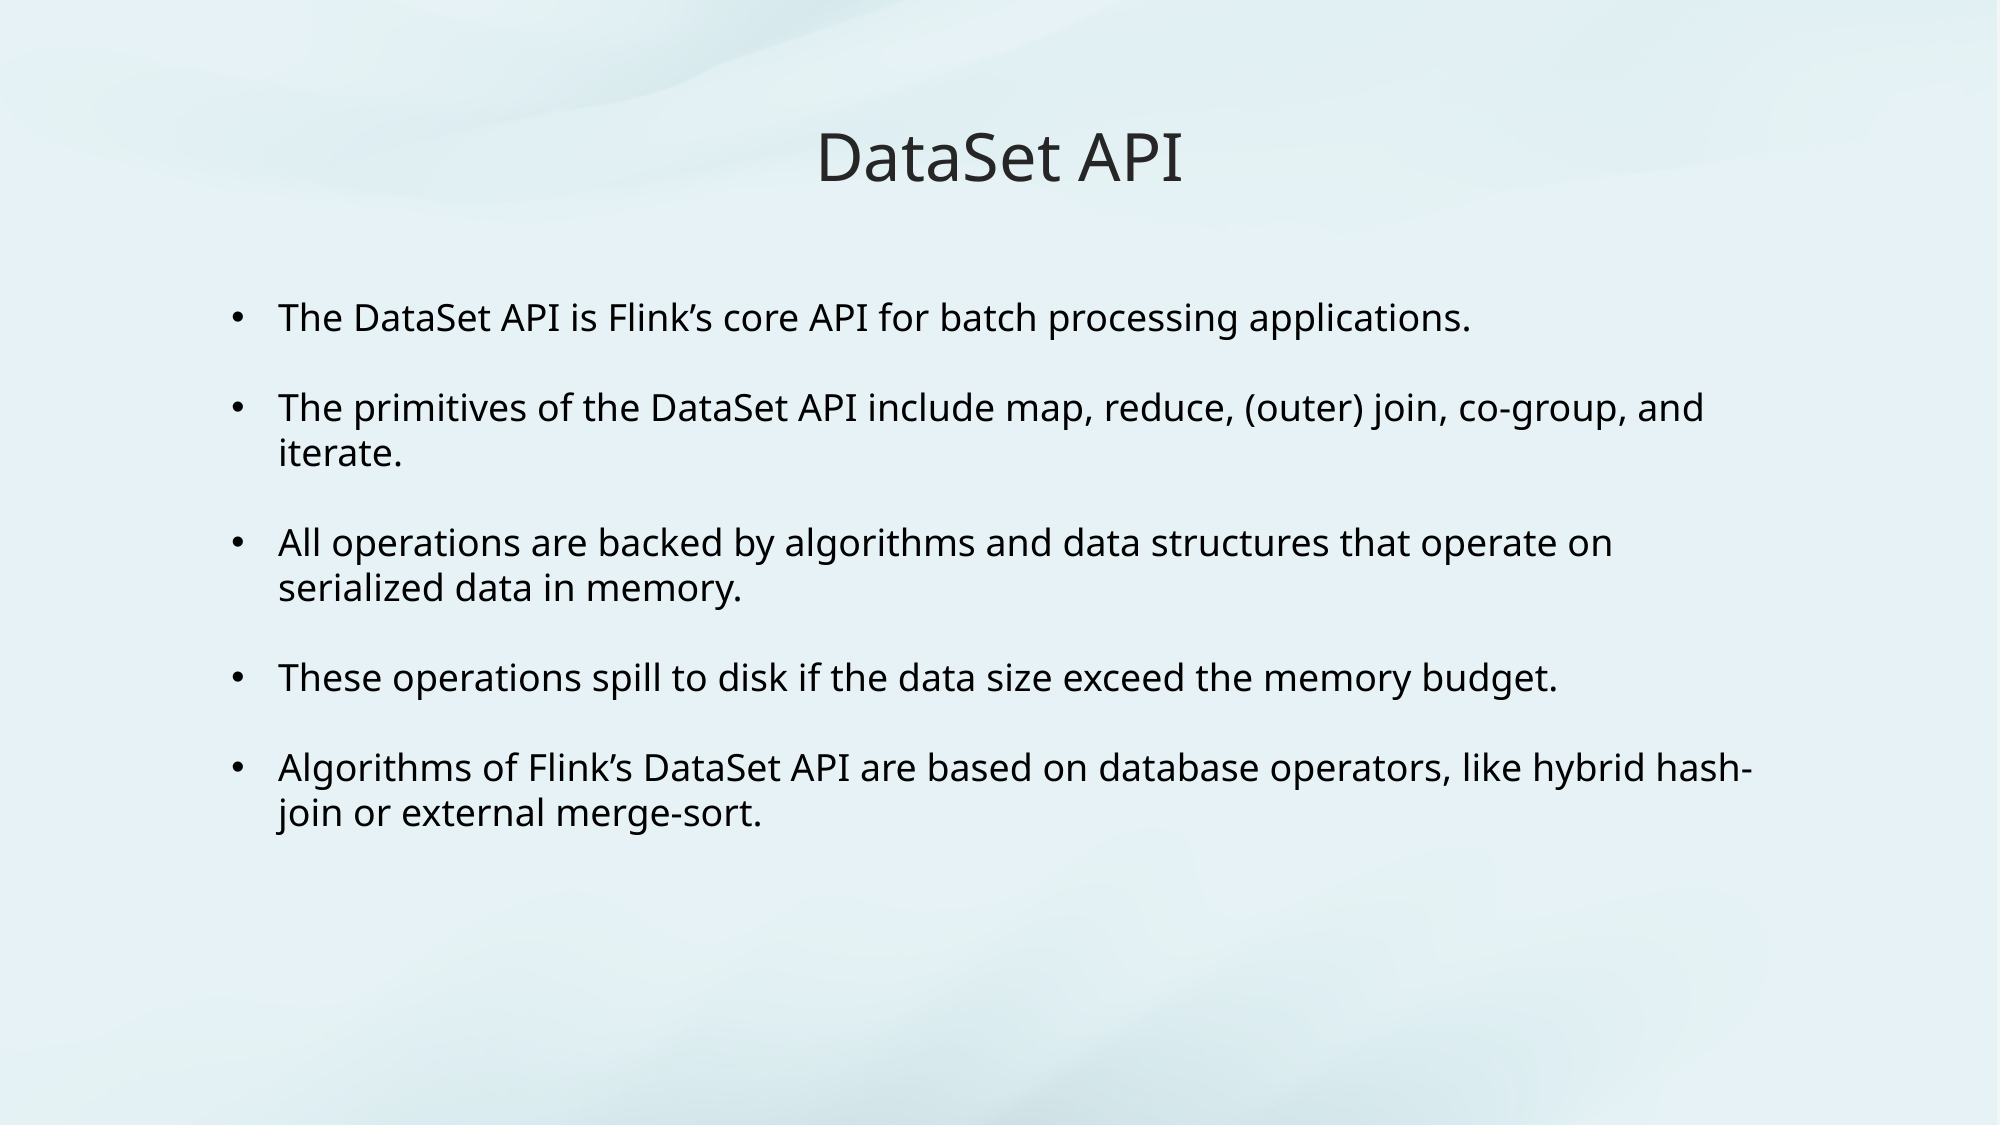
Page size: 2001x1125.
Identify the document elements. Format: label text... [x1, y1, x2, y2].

title DataSet API [114, 64, 1886, 195]
text_box The DataSet API is Flink’s core API for batch processing applications. The primitives of the DataSet API include map, reduce, (outer) join, co-group, and iterate. All operations are backed by algorithms and data structures that operate on serialized data in memory. These operations spill to disk if the data size exceed the memory budget. Algorithms of Flink’s DataSet API are based on database operators, like hybrid hash-join or external merge-sort. [216, 286, 1774, 842]
text_box [172, 285, 1862, 990]
